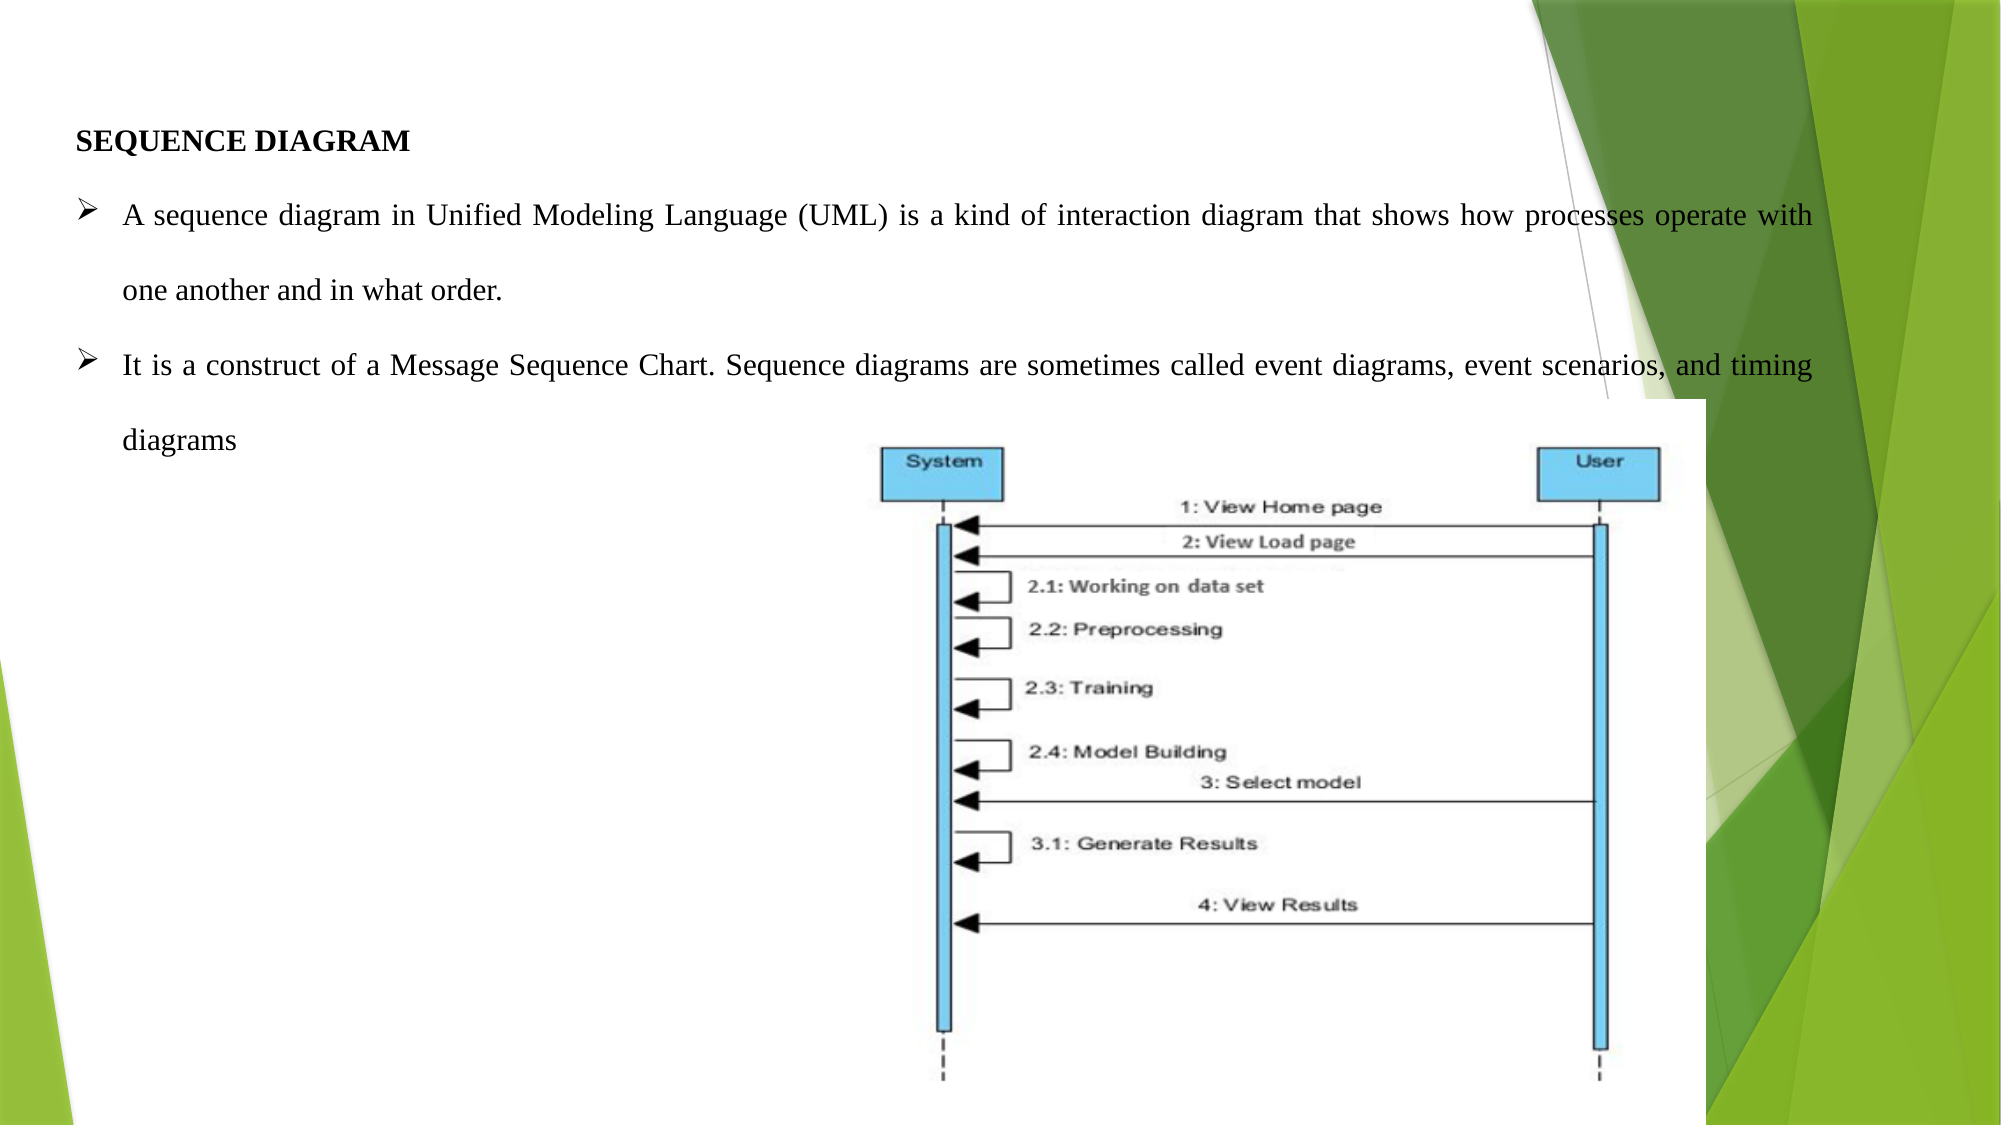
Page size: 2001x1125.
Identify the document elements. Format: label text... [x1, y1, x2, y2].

picture [814, 399, 1707, 1125]
text_box SEQUENCE DIAGRAM A sequence diagram in Unified Modeling Language (UML) is a kind of interaction diagram that shows how processes operate with one another and in what order. It is a construct of a Message Sequence Chart. Sequence diagrams are sometimes called event diagrams, event scenarios, and timing diagrams [60, 74, 1831, 465]
